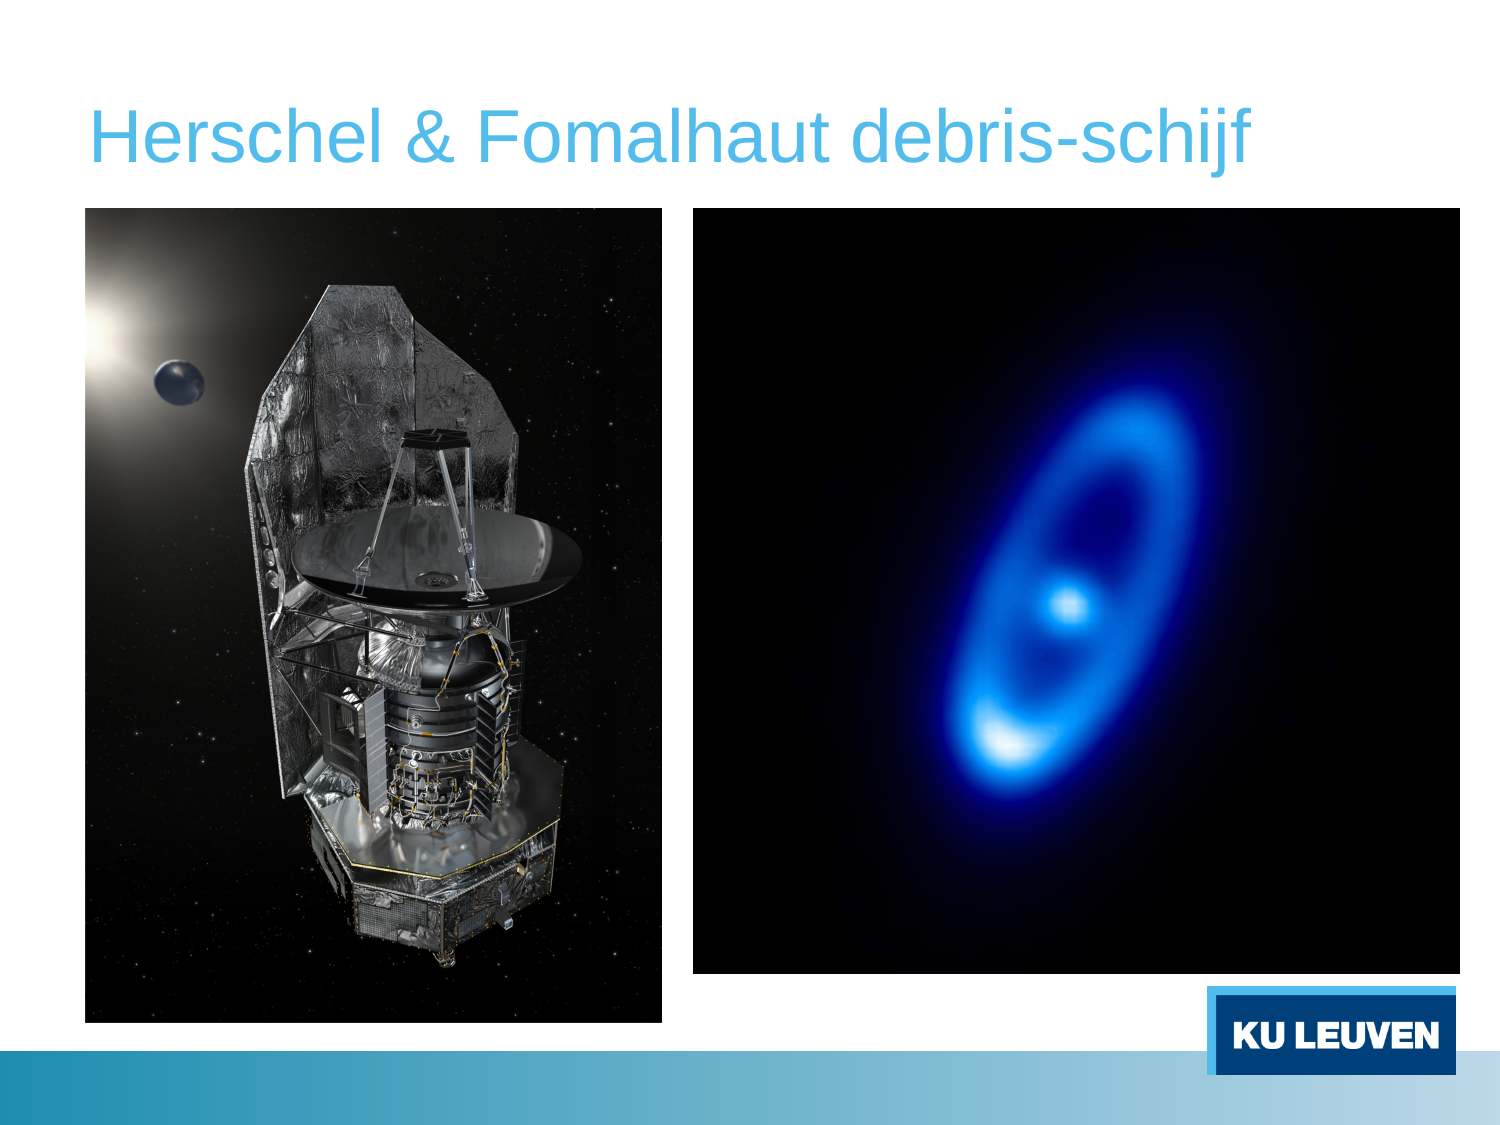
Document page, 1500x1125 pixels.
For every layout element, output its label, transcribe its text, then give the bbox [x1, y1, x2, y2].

picture [85, 207, 662, 1023]
picture [693, 207, 1460, 975]
picture [1207, 986, 1456, 1075]
text_box Herschel & Fomalhaut debris-schijf [88, 29, 1456, 177]
